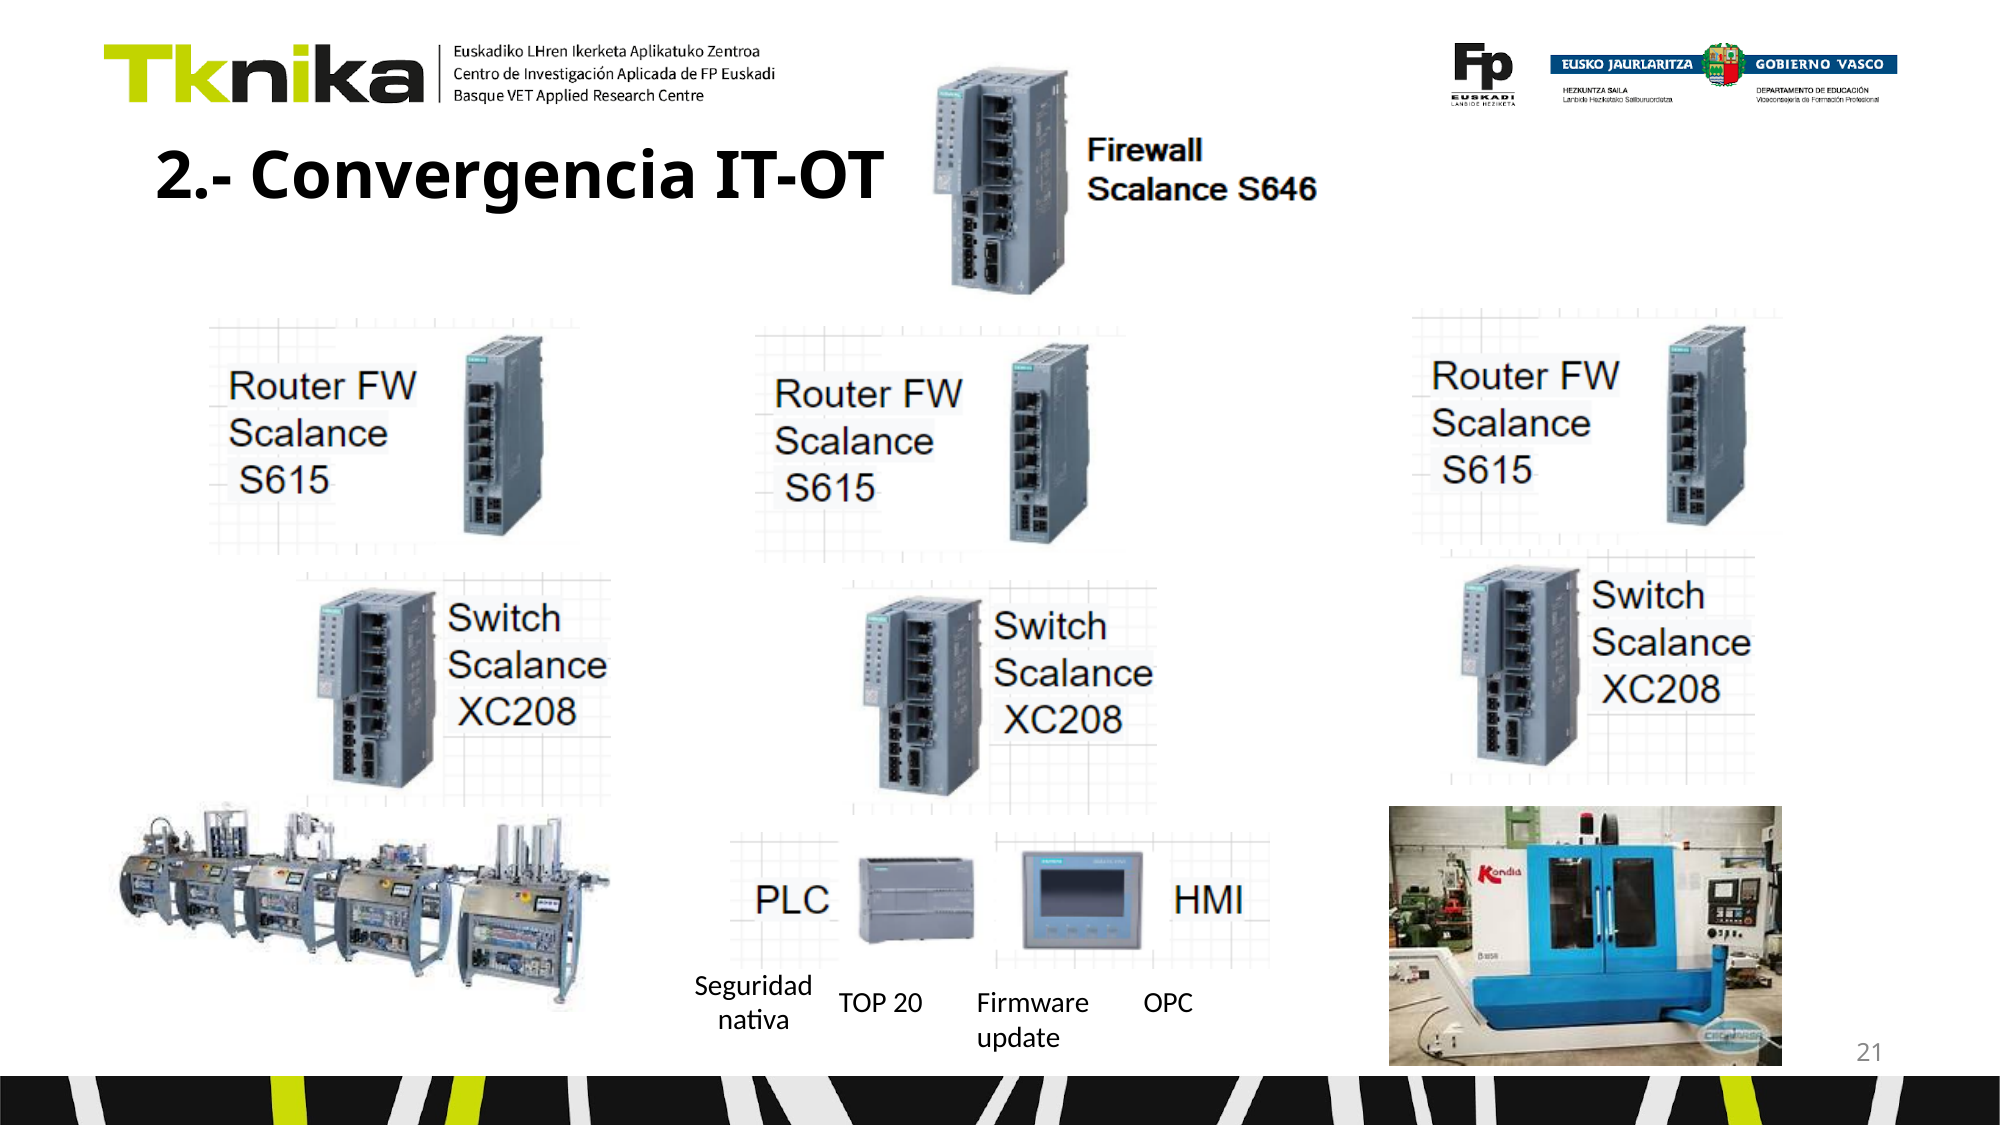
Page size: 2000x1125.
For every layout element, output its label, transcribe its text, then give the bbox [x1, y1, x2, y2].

slide_number ‹#› [1433, 1023, 1900, 1084]
picture [1388, 806, 1782, 1066]
picture [84, 571, 640, 1012]
picture [1412, 308, 1784, 545]
picture [842, 580, 1158, 815]
title 2.- Convergencia IT-OT [41, 125, 903, 220]
picture [730, 832, 1270, 969]
text_box Seguridad nativa [670, 950, 838, 1051]
picture [0, 1076, 2000, 1125]
text_box Firmware update [961, 978, 1129, 1069]
picture [102, 42, 1898, 309]
picture [755, 326, 1126, 563]
picture [208, 318, 580, 555]
text_box OPC [1129, 968, 1296, 1034]
text_box TOP 20 [838, 978, 961, 1034]
picture [1440, 549, 1755, 785]
